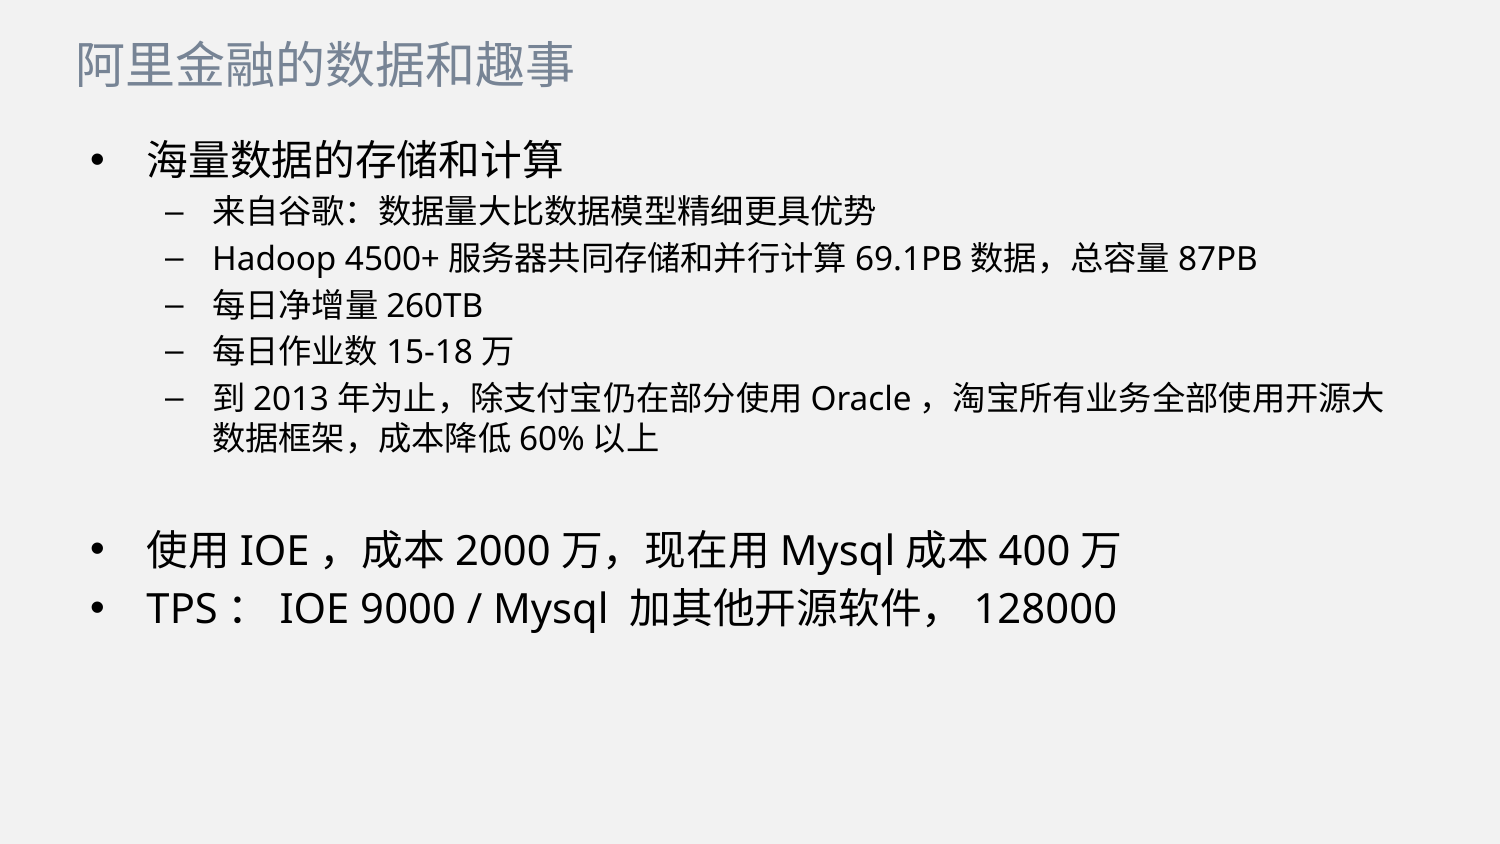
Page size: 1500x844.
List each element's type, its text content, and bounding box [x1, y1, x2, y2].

text_box 阿里金融的数据和趣事 [75, 32, 644, 95]
text_box [75, 395, 639, 469]
list 海量数据的存储和计算 来自谷歌：数据量大比数据模型精细更具优势 Hadoop 4500+服务器共同存储和并行计算69.1PB数据，总容量87PB 每日净增量260TB 每日作业数15-18万 到2013年为止，除支付宝仍在部分使用Oracle，淘宝所有业务全部使用开源大数据框架，成本降低60%以上 使用IOE，成本2000万，现在用Mysql成本400万 TPS：IOE 9000 / Mysql 加其他开源软件，128000 [75, 126, 1426, 682]
